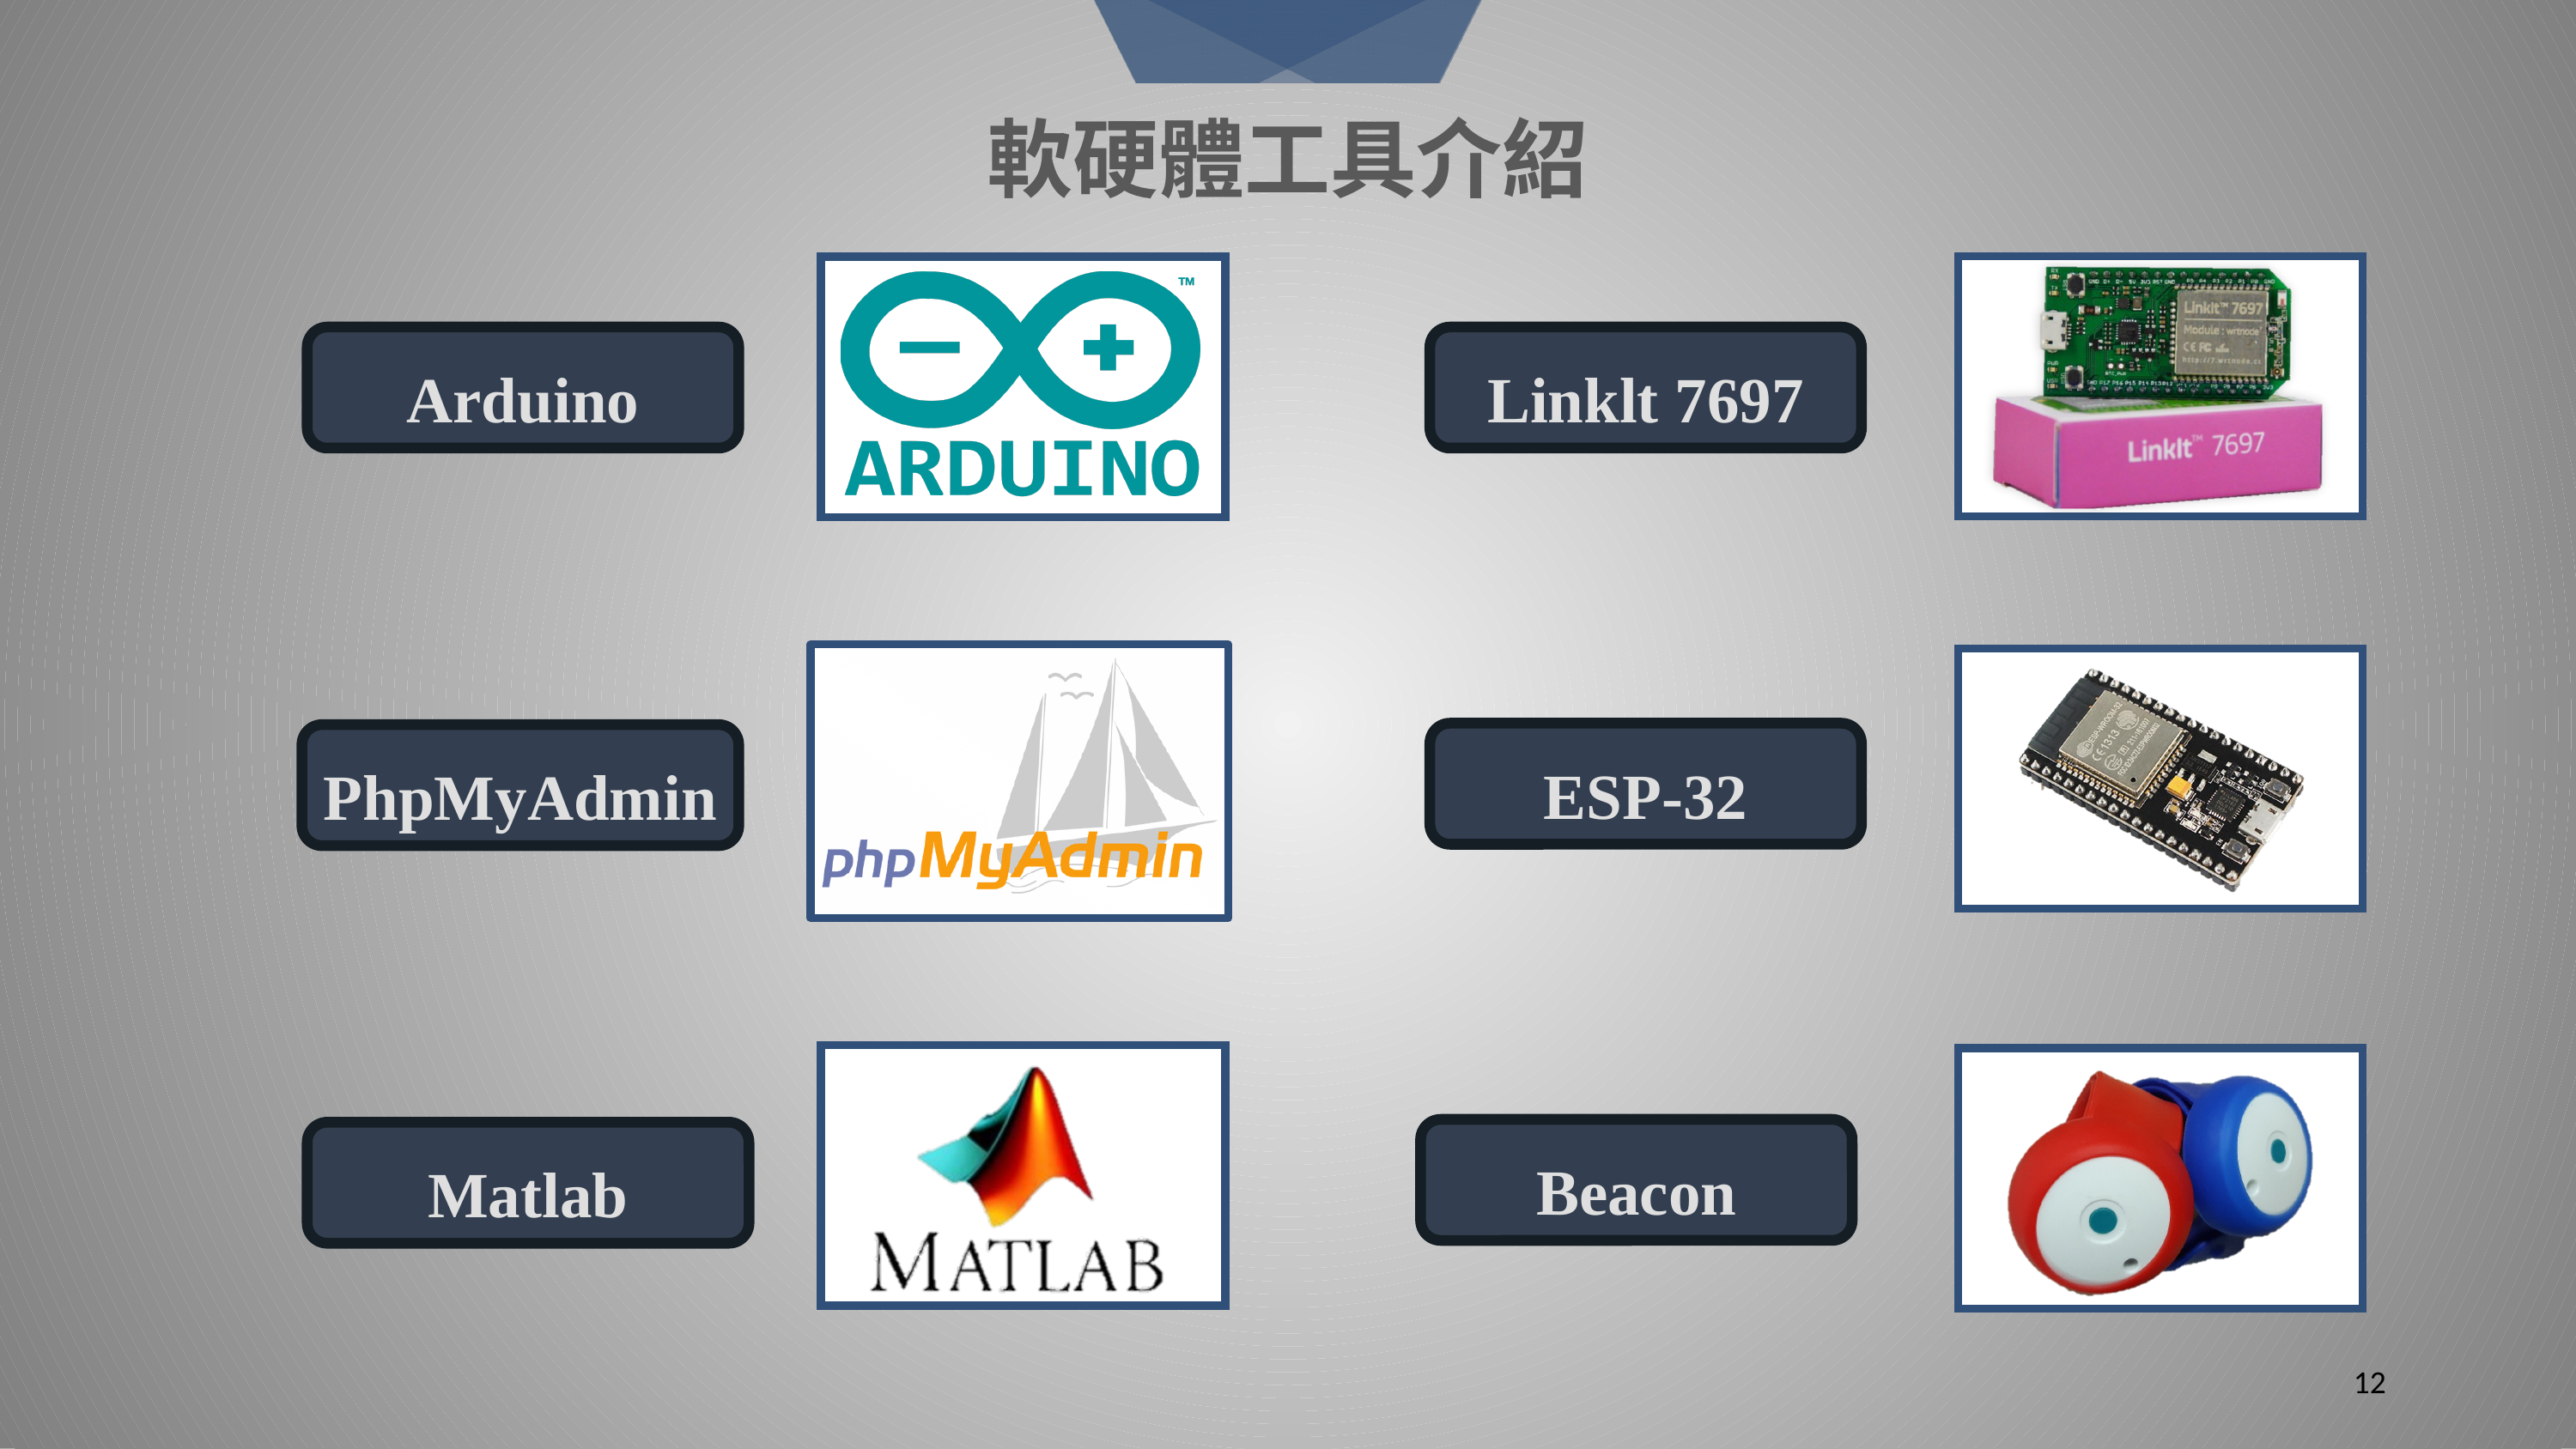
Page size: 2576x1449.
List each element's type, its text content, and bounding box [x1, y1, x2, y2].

picture [814, 648, 1224, 914]
slide_number 12 [1819, 1343, 2399, 1420]
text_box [974, 0, 1602, 203]
picture [2000, 1057, 2321, 1300]
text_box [1958, 249, 2363, 525]
text_box [1957, 1047, 2364, 1309]
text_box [1958, 648, 2363, 909]
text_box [301, 326, 750, 1235]
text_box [820, 256, 1226, 518]
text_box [1420, 326, 1862, 1232]
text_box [820, 1035, 1226, 1349]
